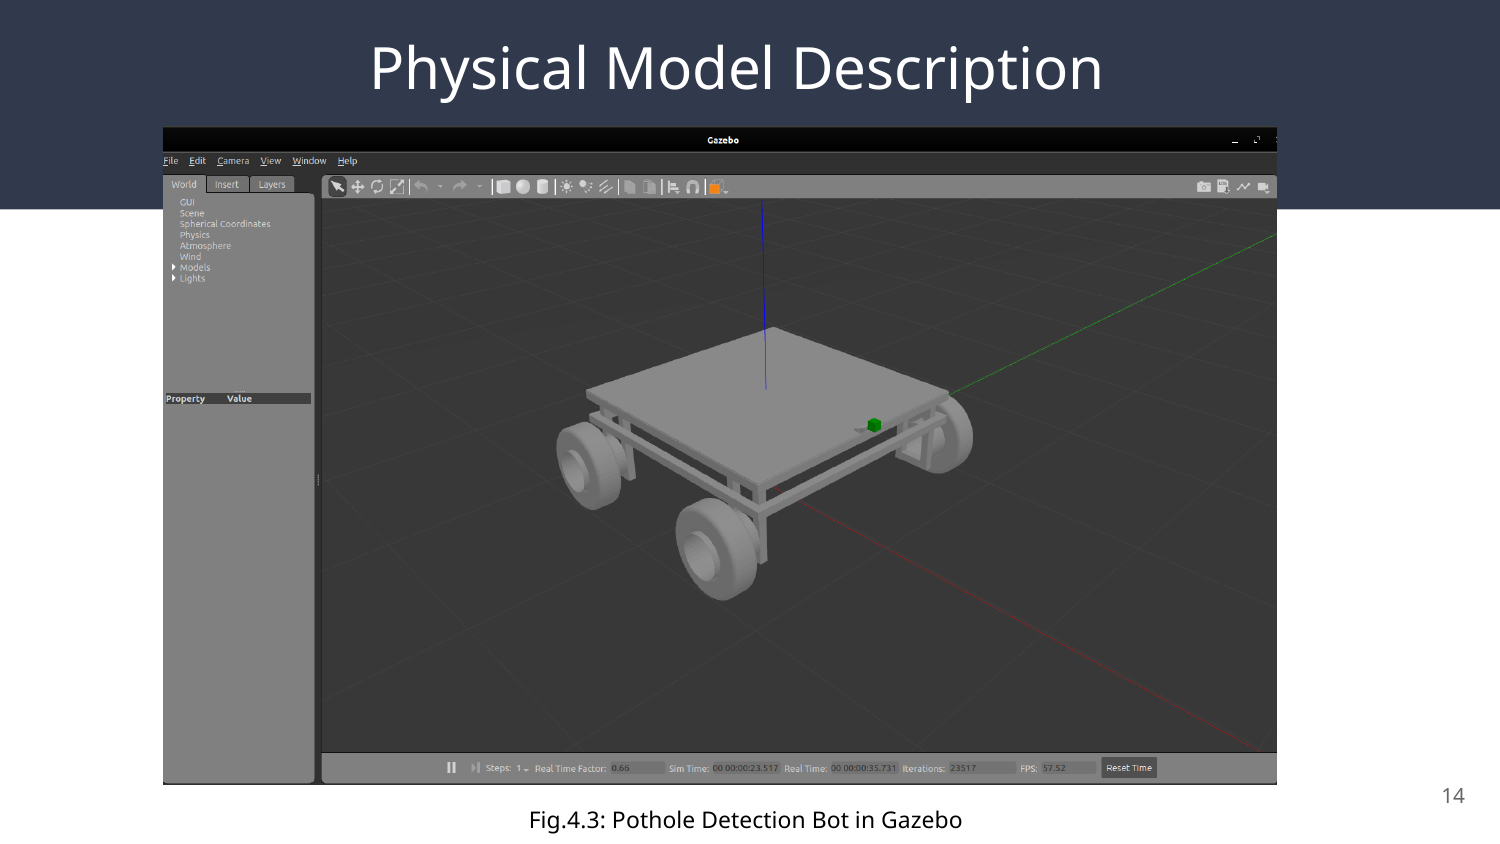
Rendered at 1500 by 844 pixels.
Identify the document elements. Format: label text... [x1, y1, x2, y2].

slide_number 14 [1389, 764, 1480, 830]
text_box Fig.4.3: Pothole Detection Bot in Gazebo [326, 793, 1174, 844]
picture [163, 126, 1277, 785]
title Physical Model Description [37, 16, 1436, 119]
